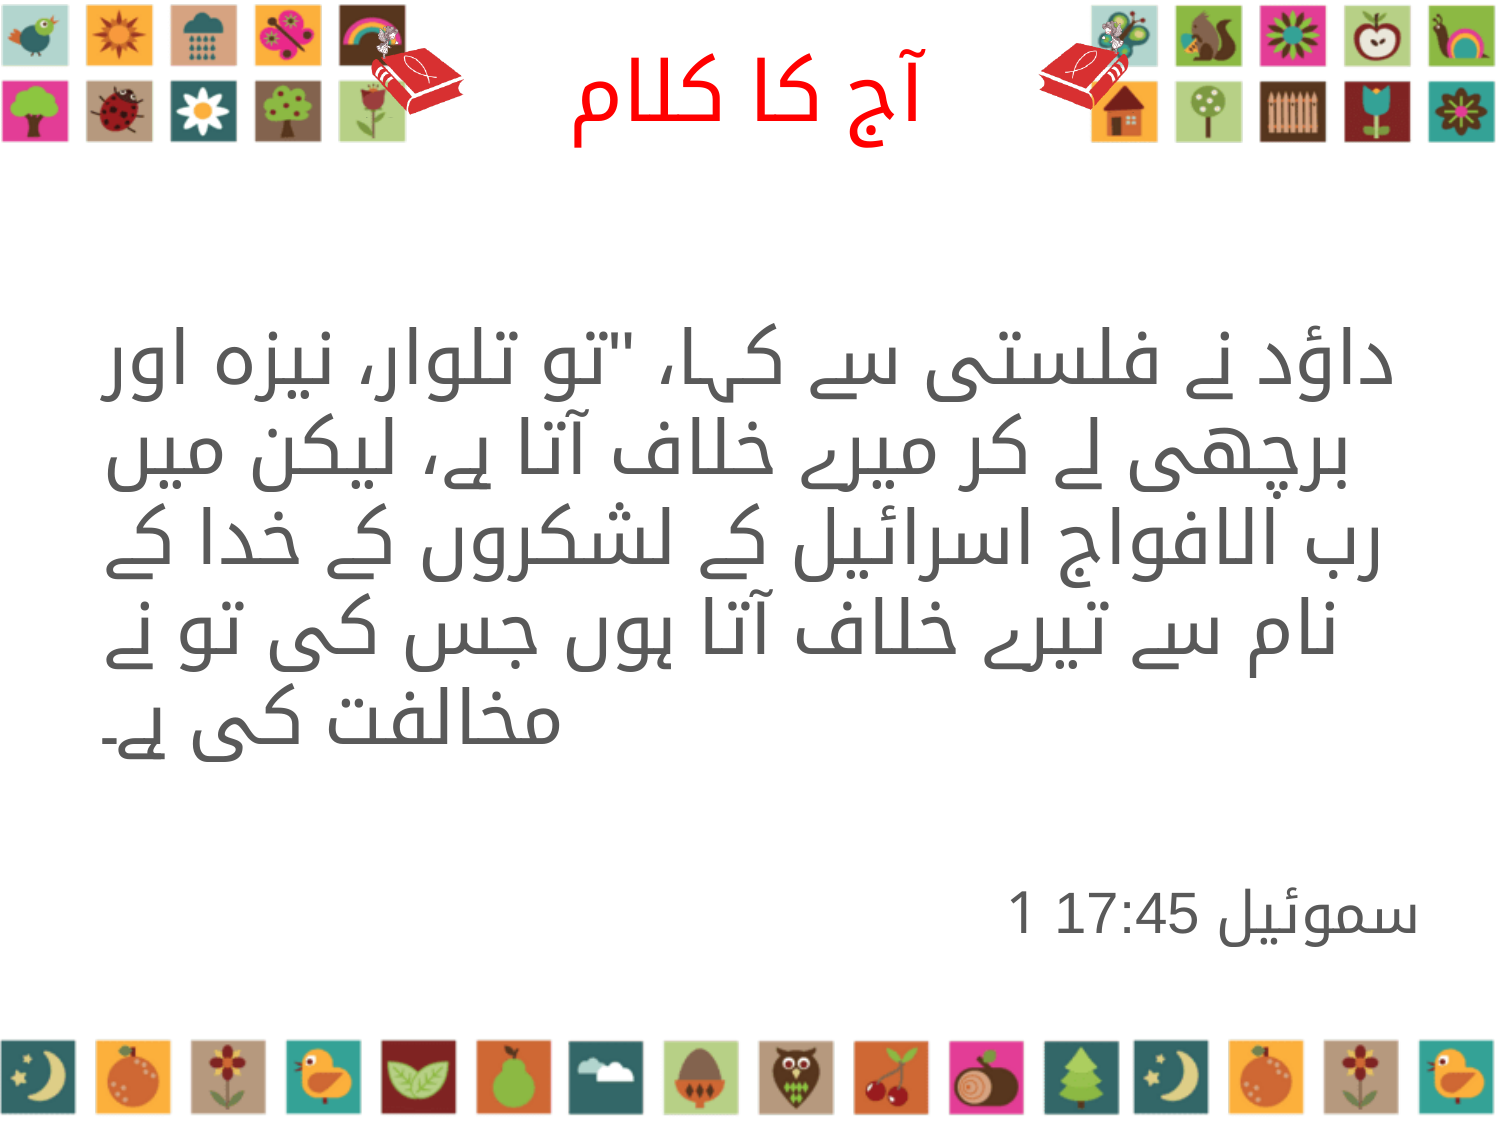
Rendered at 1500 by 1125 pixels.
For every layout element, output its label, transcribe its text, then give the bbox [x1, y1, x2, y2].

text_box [0, 1028, 1500, 1118]
text_box داؤد نے فلستی سے کہا، "تو تلوار، نیزہ اور برچھی لے کر میرے خلاف آتا ہے، لیکن میں رب الافواج اسرائیل کے لشکروں کے خدا کے نام سے تیرے خلاف آتا ہوں جس کی تو نے مخالفت کی ہے۔ [88, 302, 1436, 858]
text_box آج کا کلام [425, 30, 1078, 146]
picture [0, 3, 496, 150]
text_box 1 سموئیل 17:45 [803, 868, 1435, 953]
picture [1007, 3, 1500, 150]
